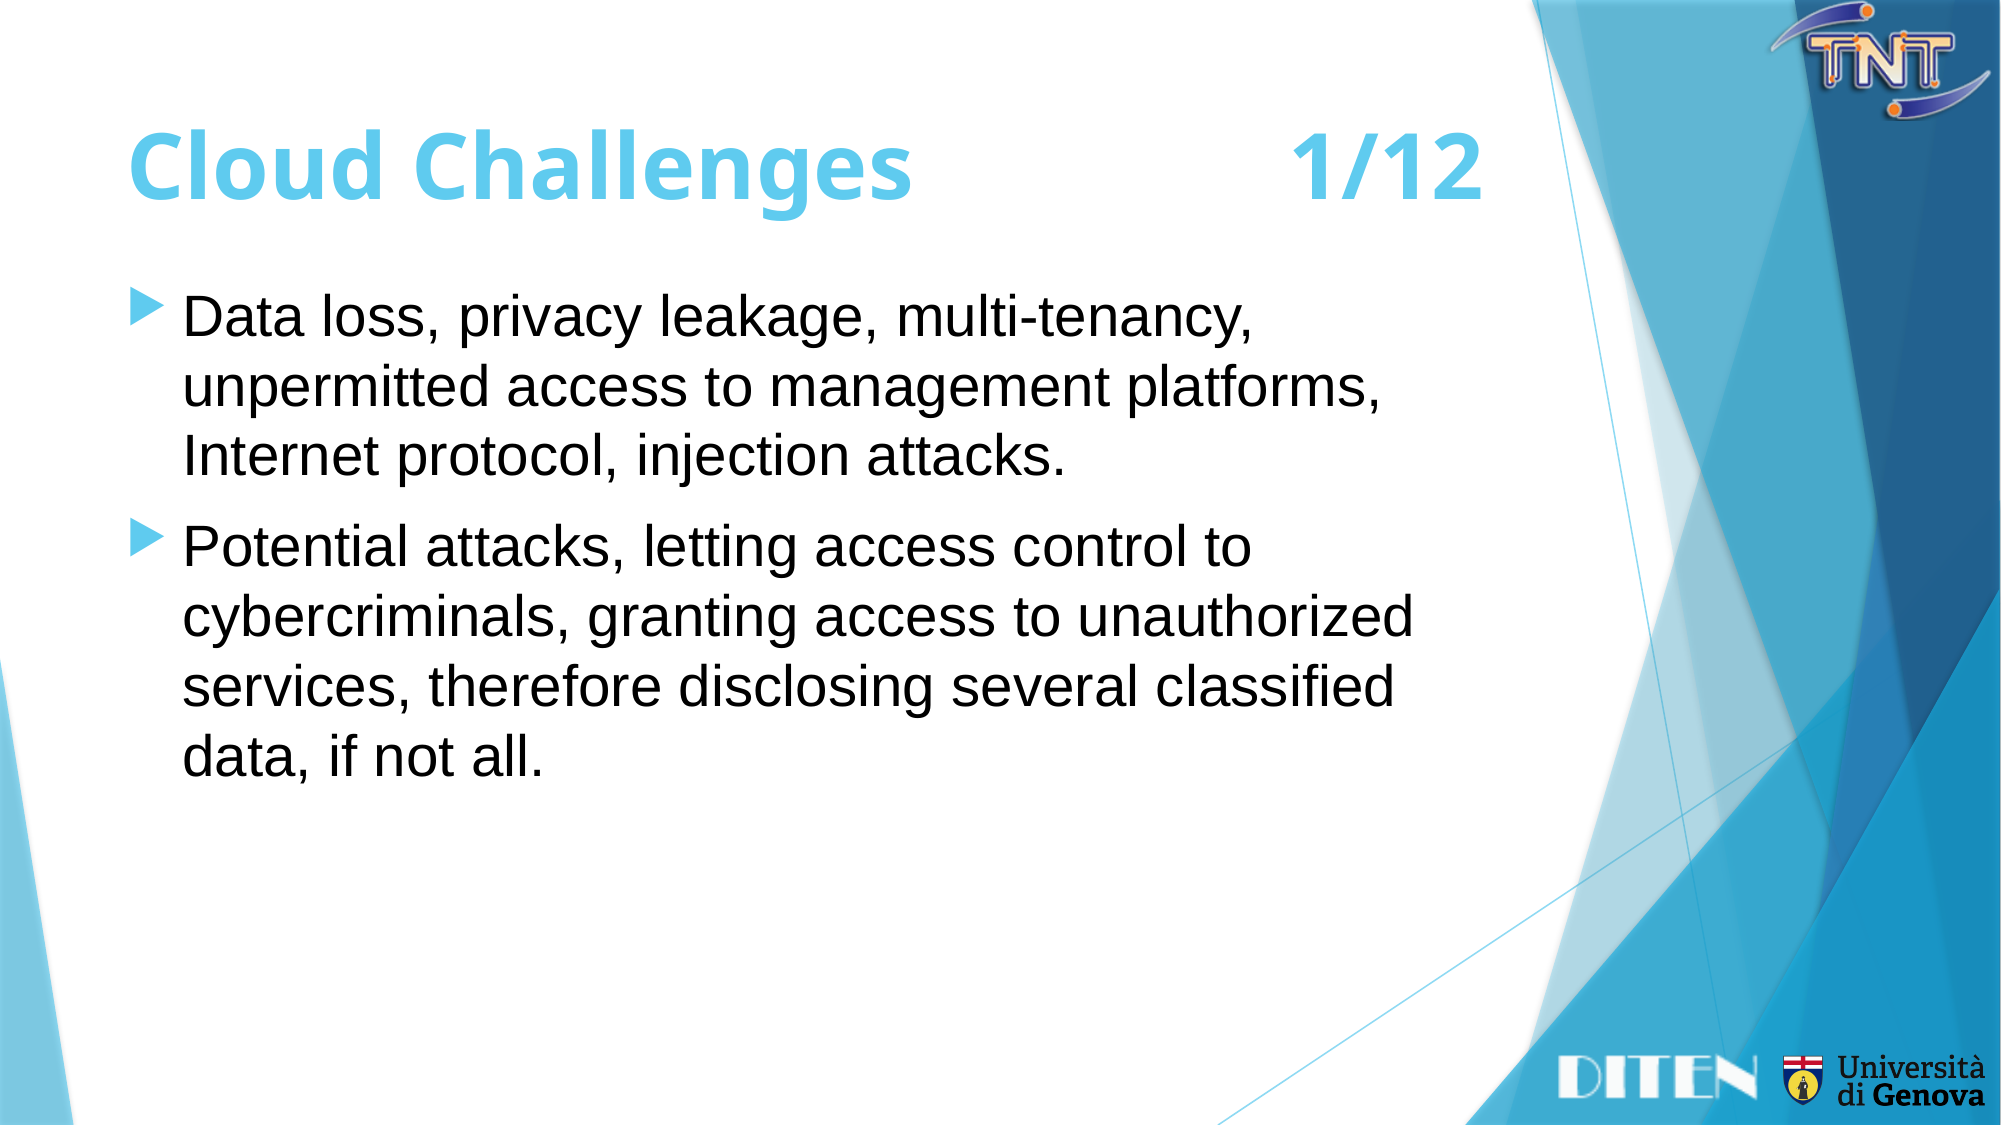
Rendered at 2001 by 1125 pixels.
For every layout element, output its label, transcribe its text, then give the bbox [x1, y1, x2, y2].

picture [1557, 1050, 1985, 1110]
list Data loss, privacy leakage, multi-tenancy, unpermitted access to management platforms, Internet protocol, injection attacks. Potential attacks, letting access control to cybercriminals, granting access to unauthorized services, therefore disclosing several classified data, if not all. [111, 270, 1522, 992]
picture [1759, 0, 1994, 121]
title Cloud Challenges 1/12 [111, 99, 1522, 220]
